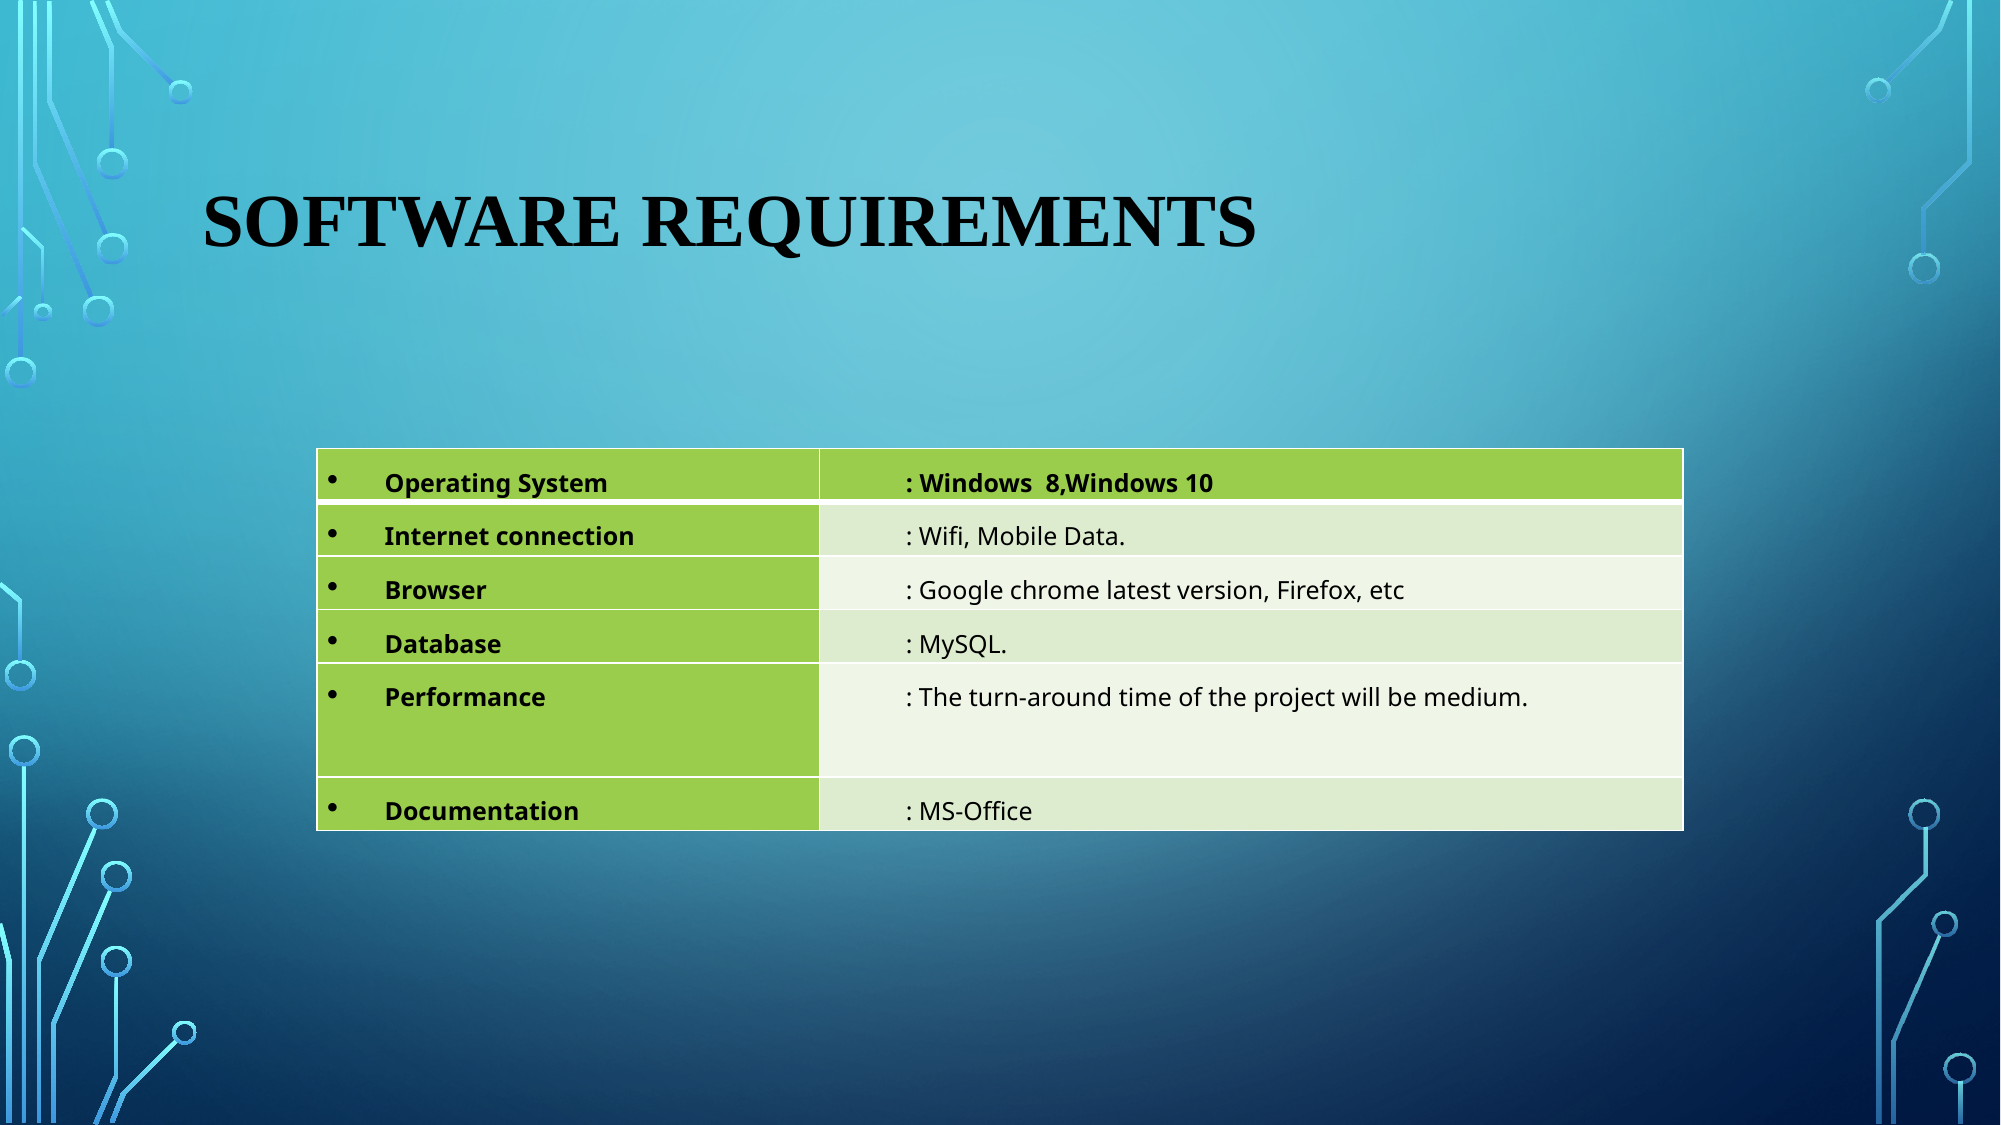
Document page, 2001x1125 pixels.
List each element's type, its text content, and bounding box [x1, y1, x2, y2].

table_cell Database [318, 610, 819, 662]
table_cell Browser [318, 557, 819, 609]
table_cell : MySQL. [820, 610, 1682, 662]
table_cell : MS-Office [820, 778, 1682, 830]
table_cell Internet connection [318, 505, 819, 555]
table_header Operating System [318, 449, 819, 499]
table_cell : The turn-around time of the project will be medium. [820, 664, 1682, 776]
title SOFTWARE REQUIREMENTS [187, 101, 1813, 344]
text_box [0, 0, 2000, 75]
table_cell Performance [318, 664, 819, 776]
table_cell Documentation [318, 778, 819, 830]
table_cell : Google chrome latest version, Firefox, etc [820, 557, 1682, 609]
table_cell : Wifi, Mobile Data. [820, 505, 1682, 555]
table_header : Windows 8,Windows 10 [820, 449, 1682, 499]
